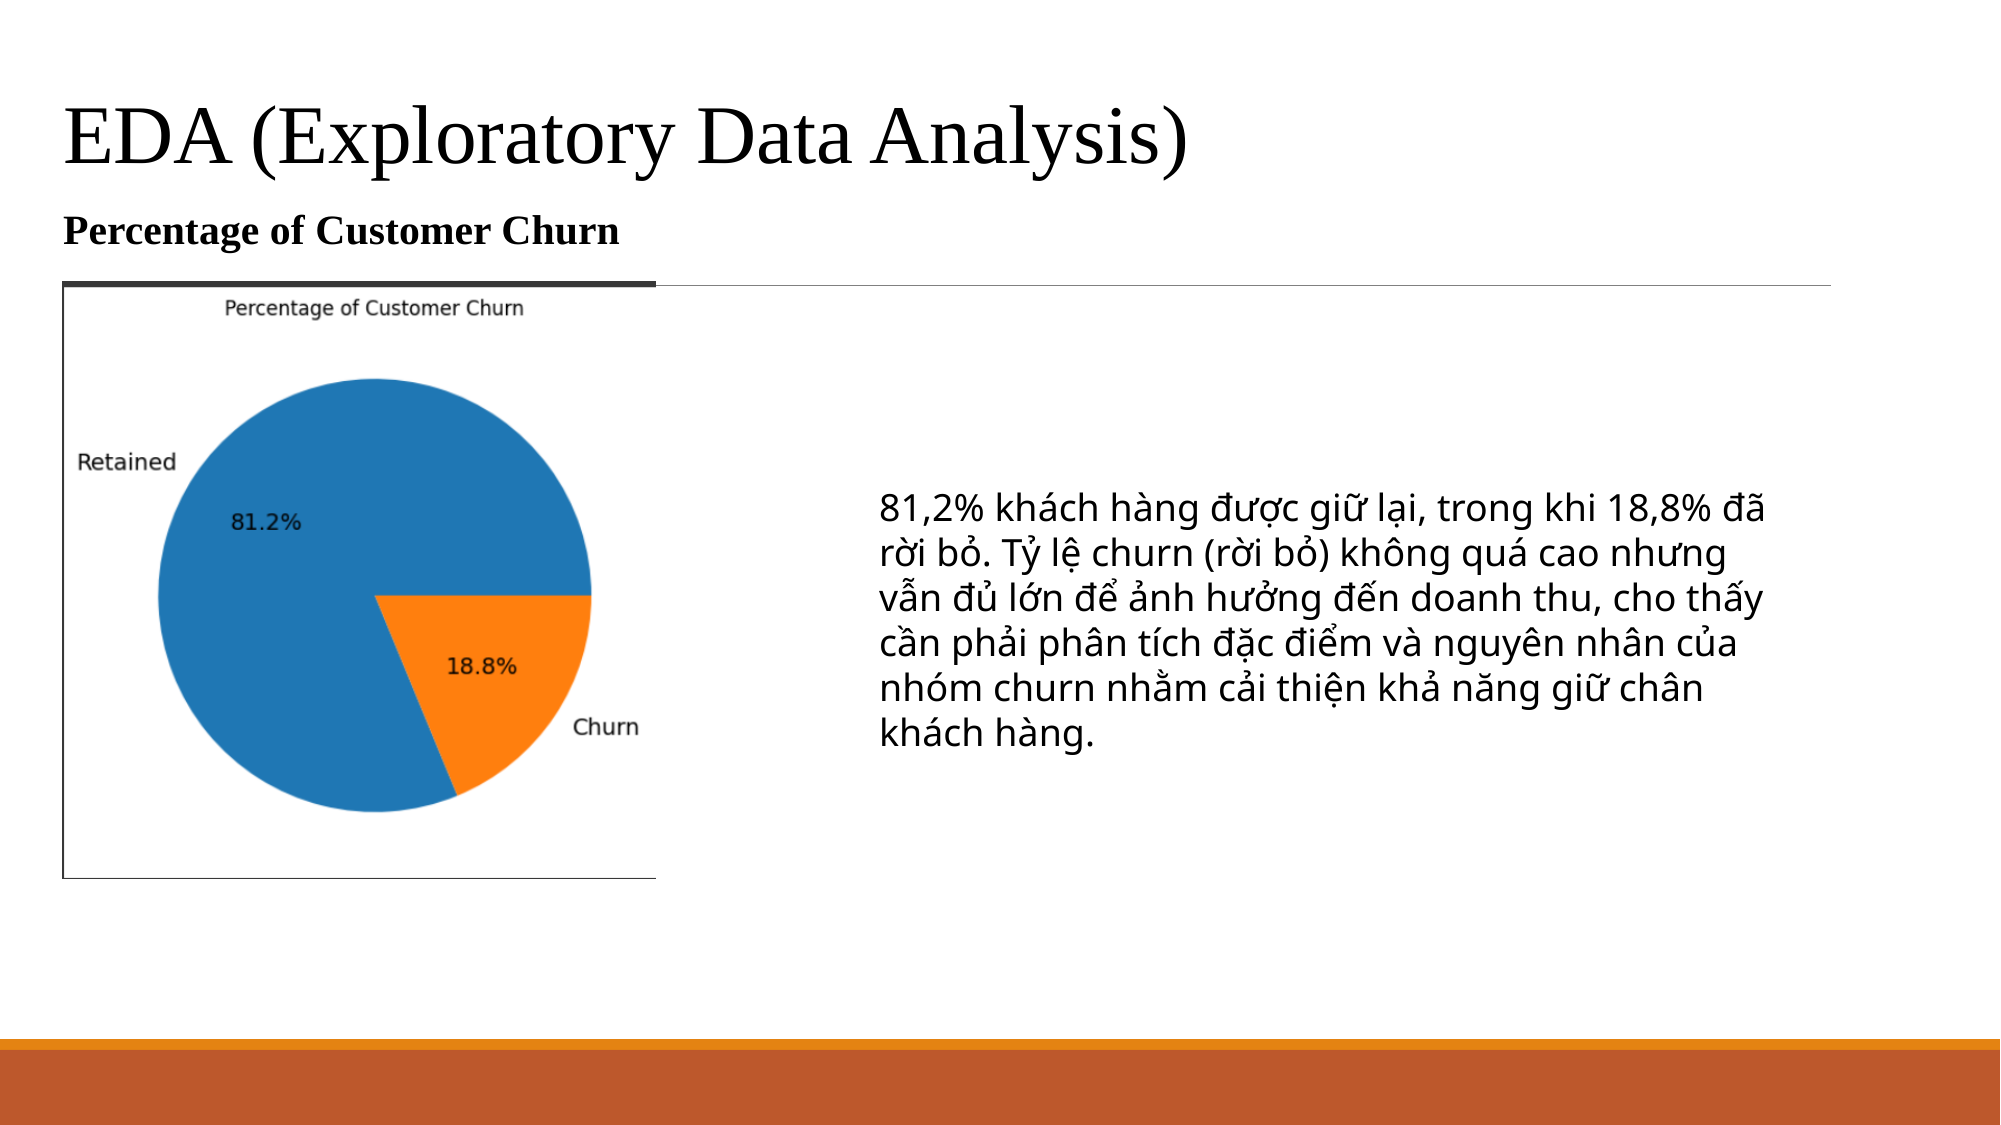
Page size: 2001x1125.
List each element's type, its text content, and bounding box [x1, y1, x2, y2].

text_box EDA (Exploratory Data Analysis) [48, 72, 1870, 188]
picture [62, 281, 657, 880]
text_box Percentage of Customer Churn [48, 195, 1847, 260]
text_box 81,2% khách hàng được giữ lại, trong khi 18,8% đã rời bỏ. Tỷ lệ churn (rời bỏ) không quá cao nhưng vẫn đủ lớn để ảnh hưởng đến doanh thu, cho thấy cần phải phân tích đặc điểm và nguyên nhân của nhóm churn nhằm cải thiện khả năng giữ chân khách hàng. [864, 476, 1799, 762]
